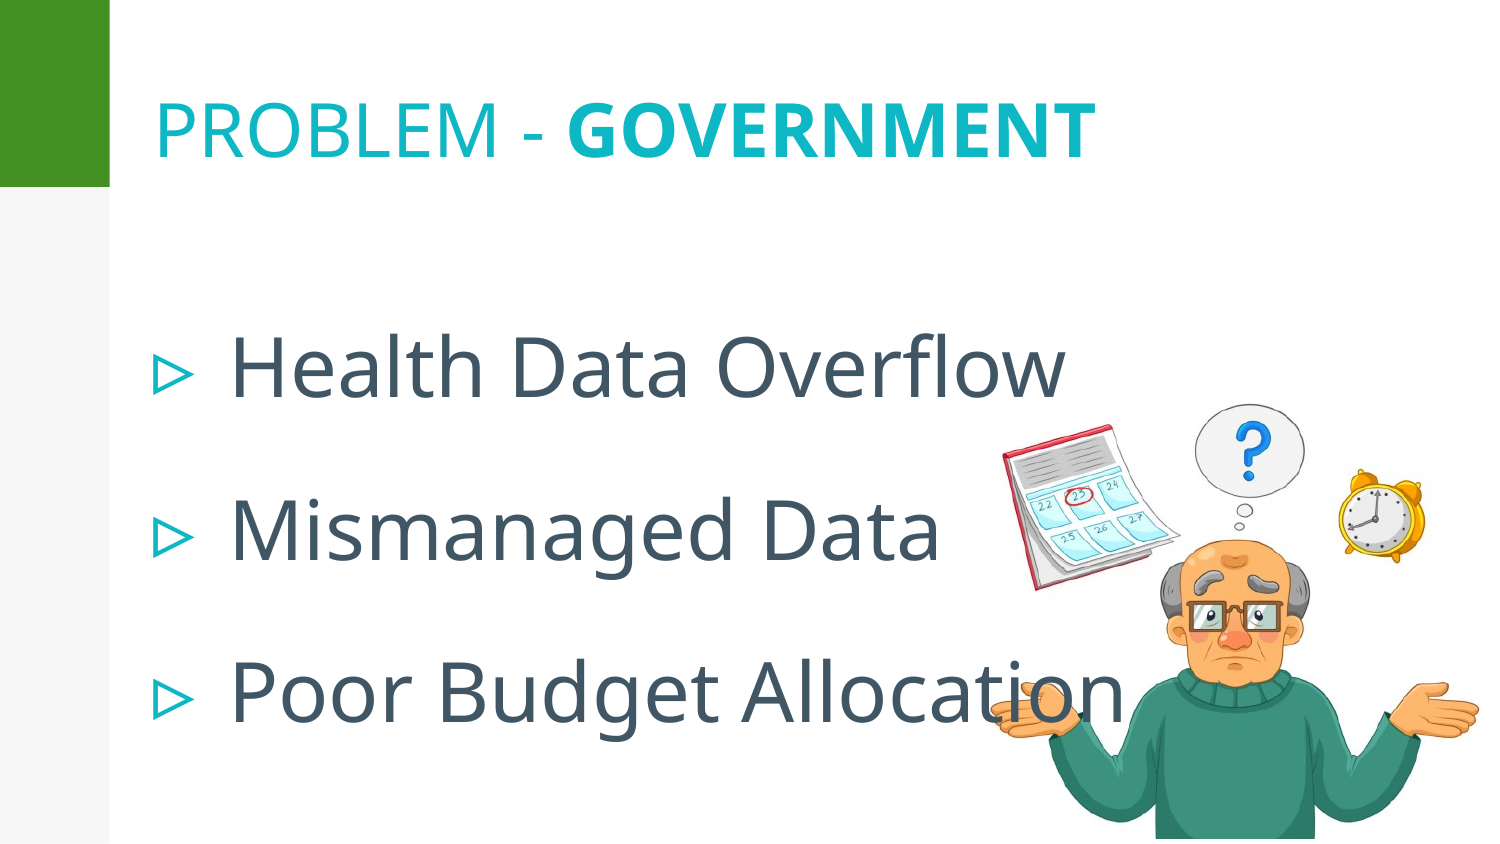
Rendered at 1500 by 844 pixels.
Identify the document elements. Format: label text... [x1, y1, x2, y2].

title PROBLEM - GOVERNMENT [138, 0, 1465, 188]
list Health Data Overflow Mismanaged Data Poor Budget Allocation [138, 249, 1500, 679]
picture [973, 384, 1495, 839]
